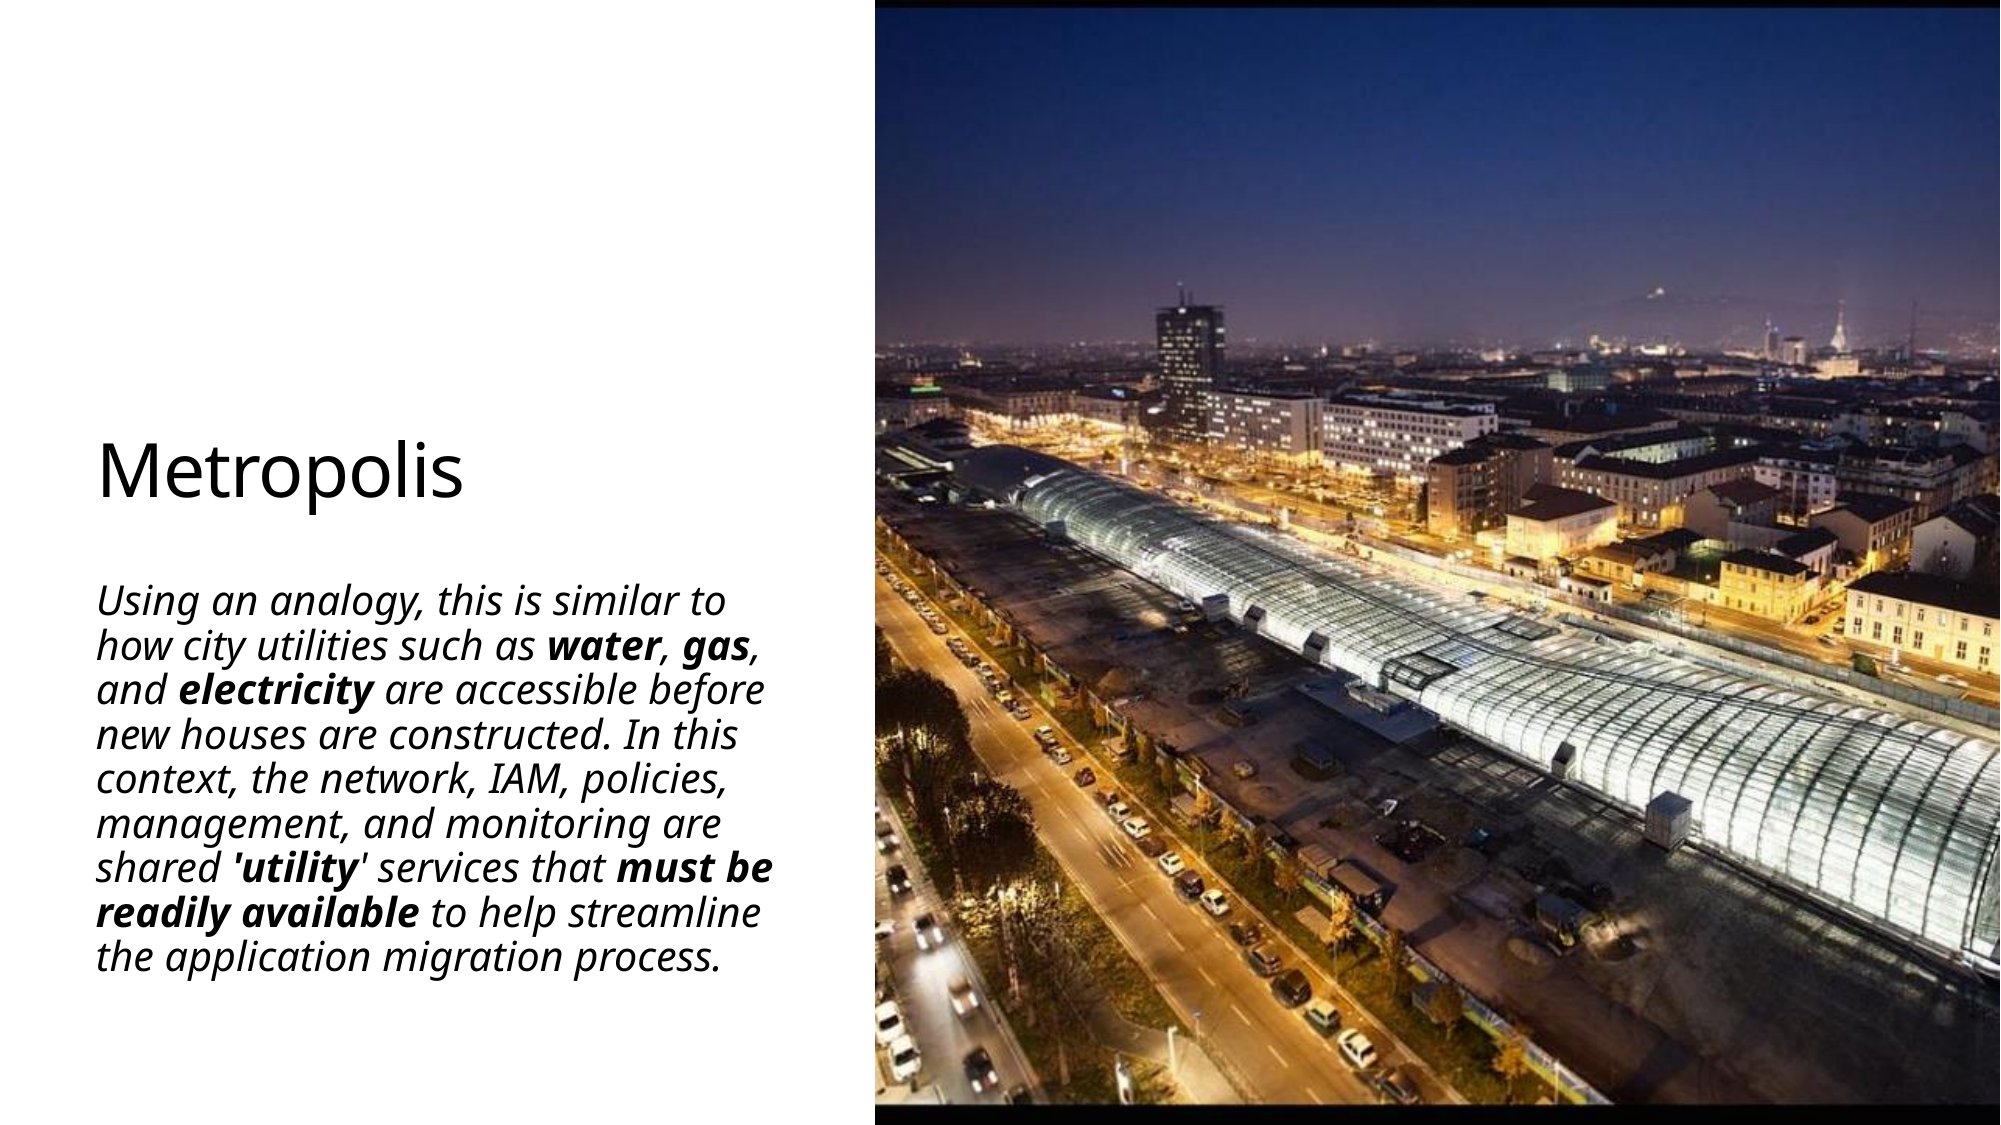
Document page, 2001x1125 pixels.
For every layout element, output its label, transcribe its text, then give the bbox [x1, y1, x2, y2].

list Using an analogy, this is similar to how city utilities such as water, gas, and electricity are accessible before new houses are constructed. In this context, the network, IAM, policies, management, and monitoring are shared 'utility' services that must be readily available to help streamline the application migration process. [95, 579, 779, 1029]
title Metropolis [96, 96, 779, 513]
picture [874, 0, 2000, 1125]
